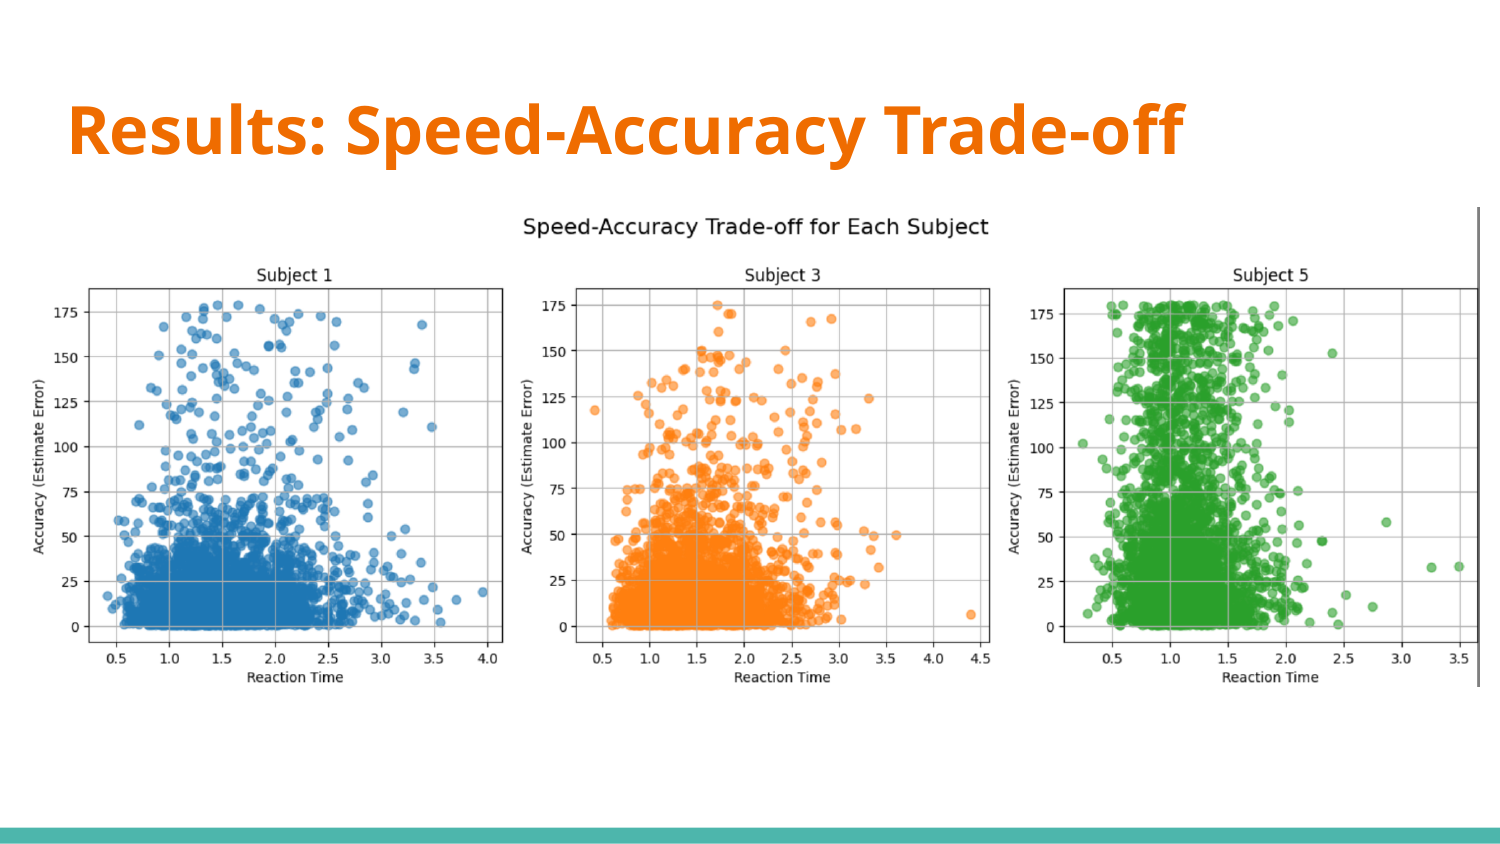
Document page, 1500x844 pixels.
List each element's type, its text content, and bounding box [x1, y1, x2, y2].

picture [20, 207, 1480, 688]
title Results: Speed-Accuracy Trade-off [51, 72, 1449, 189]
